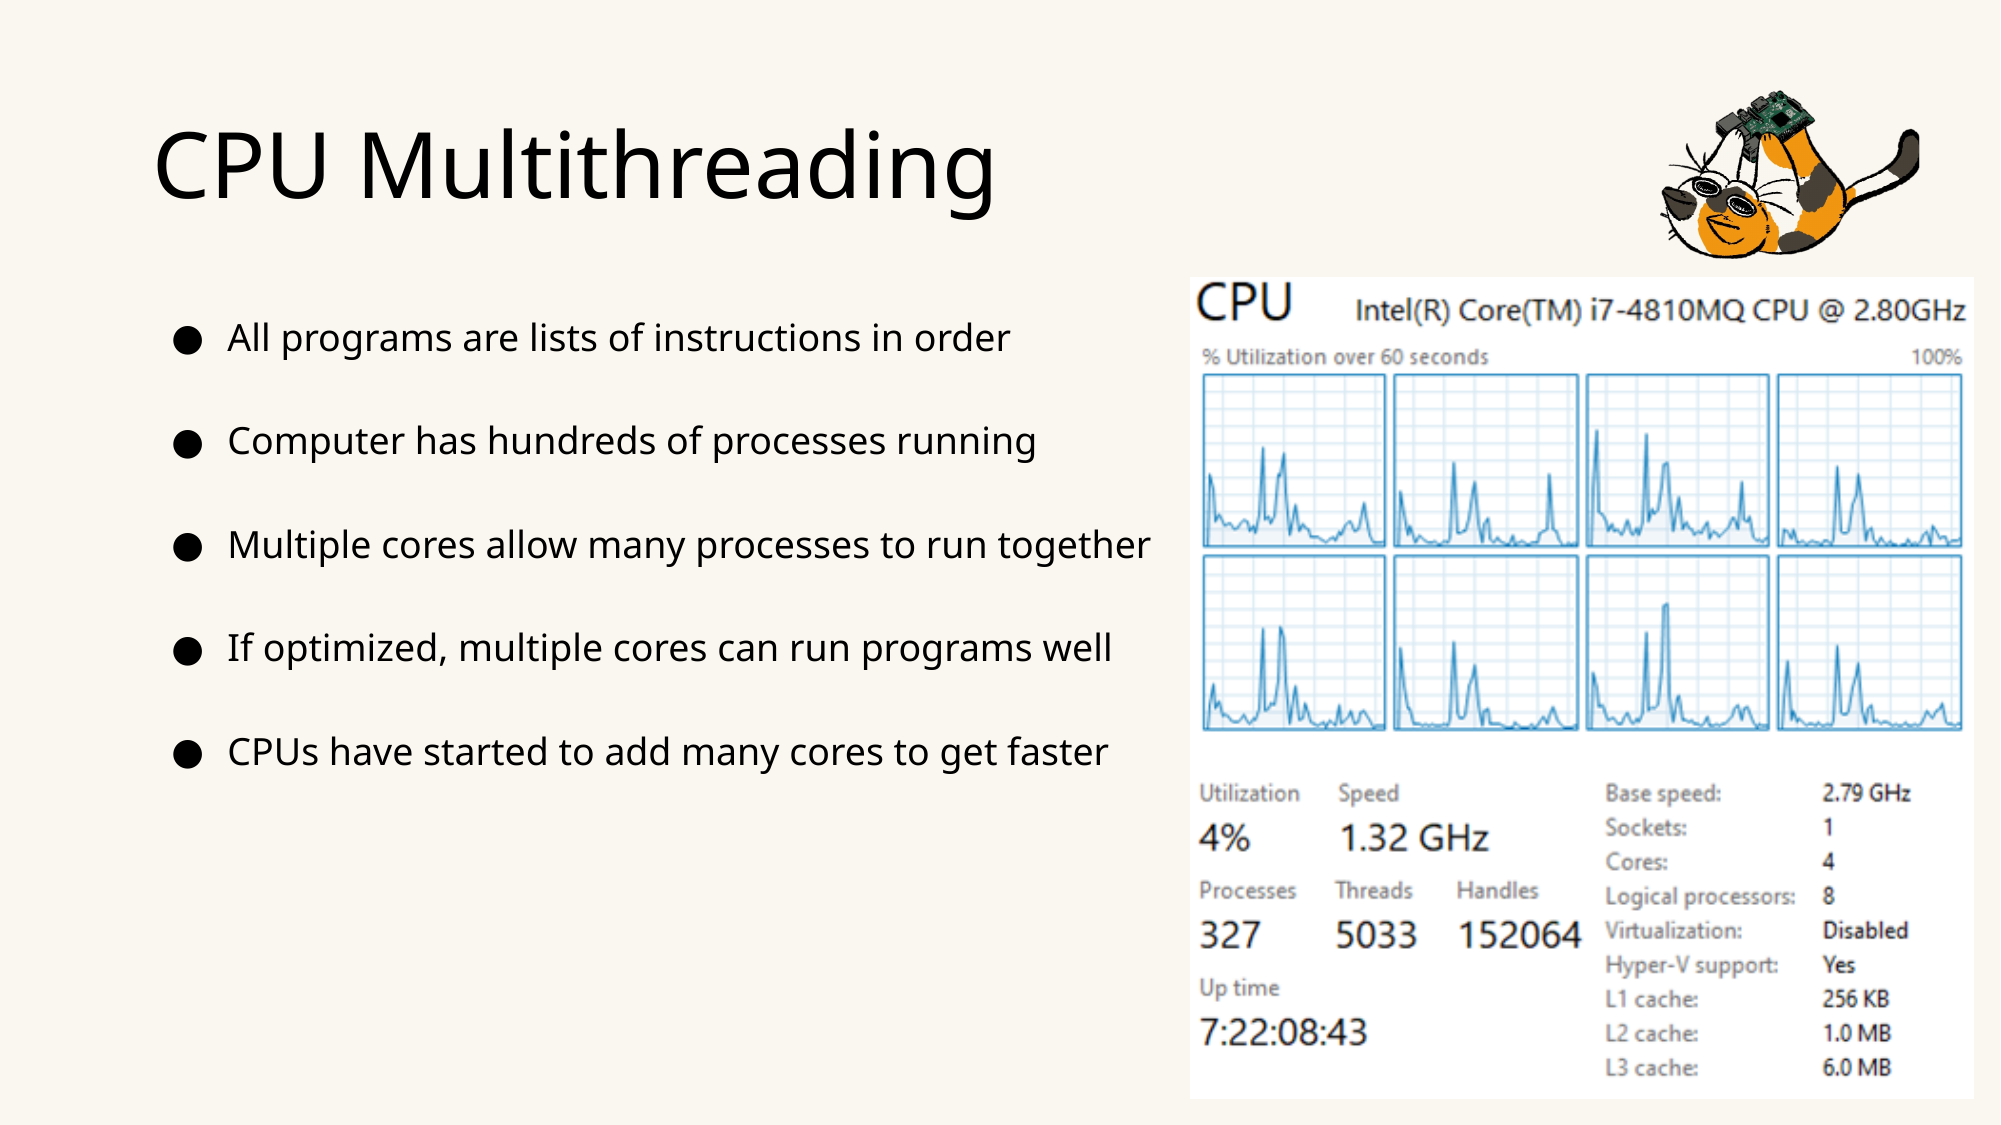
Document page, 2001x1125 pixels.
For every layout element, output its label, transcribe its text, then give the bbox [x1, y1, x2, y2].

list All programs are lists of instructions in order Computer has hundreds of processes running Multiple cores allow many processes to run together If optimized, multiple cores can run programs well CPUs have started to add many cores to get faster [137, 299, 1184, 1014]
title CPU Multithreading [137, 59, 1647, 278]
picture [1189, 59, 1974, 1099]
